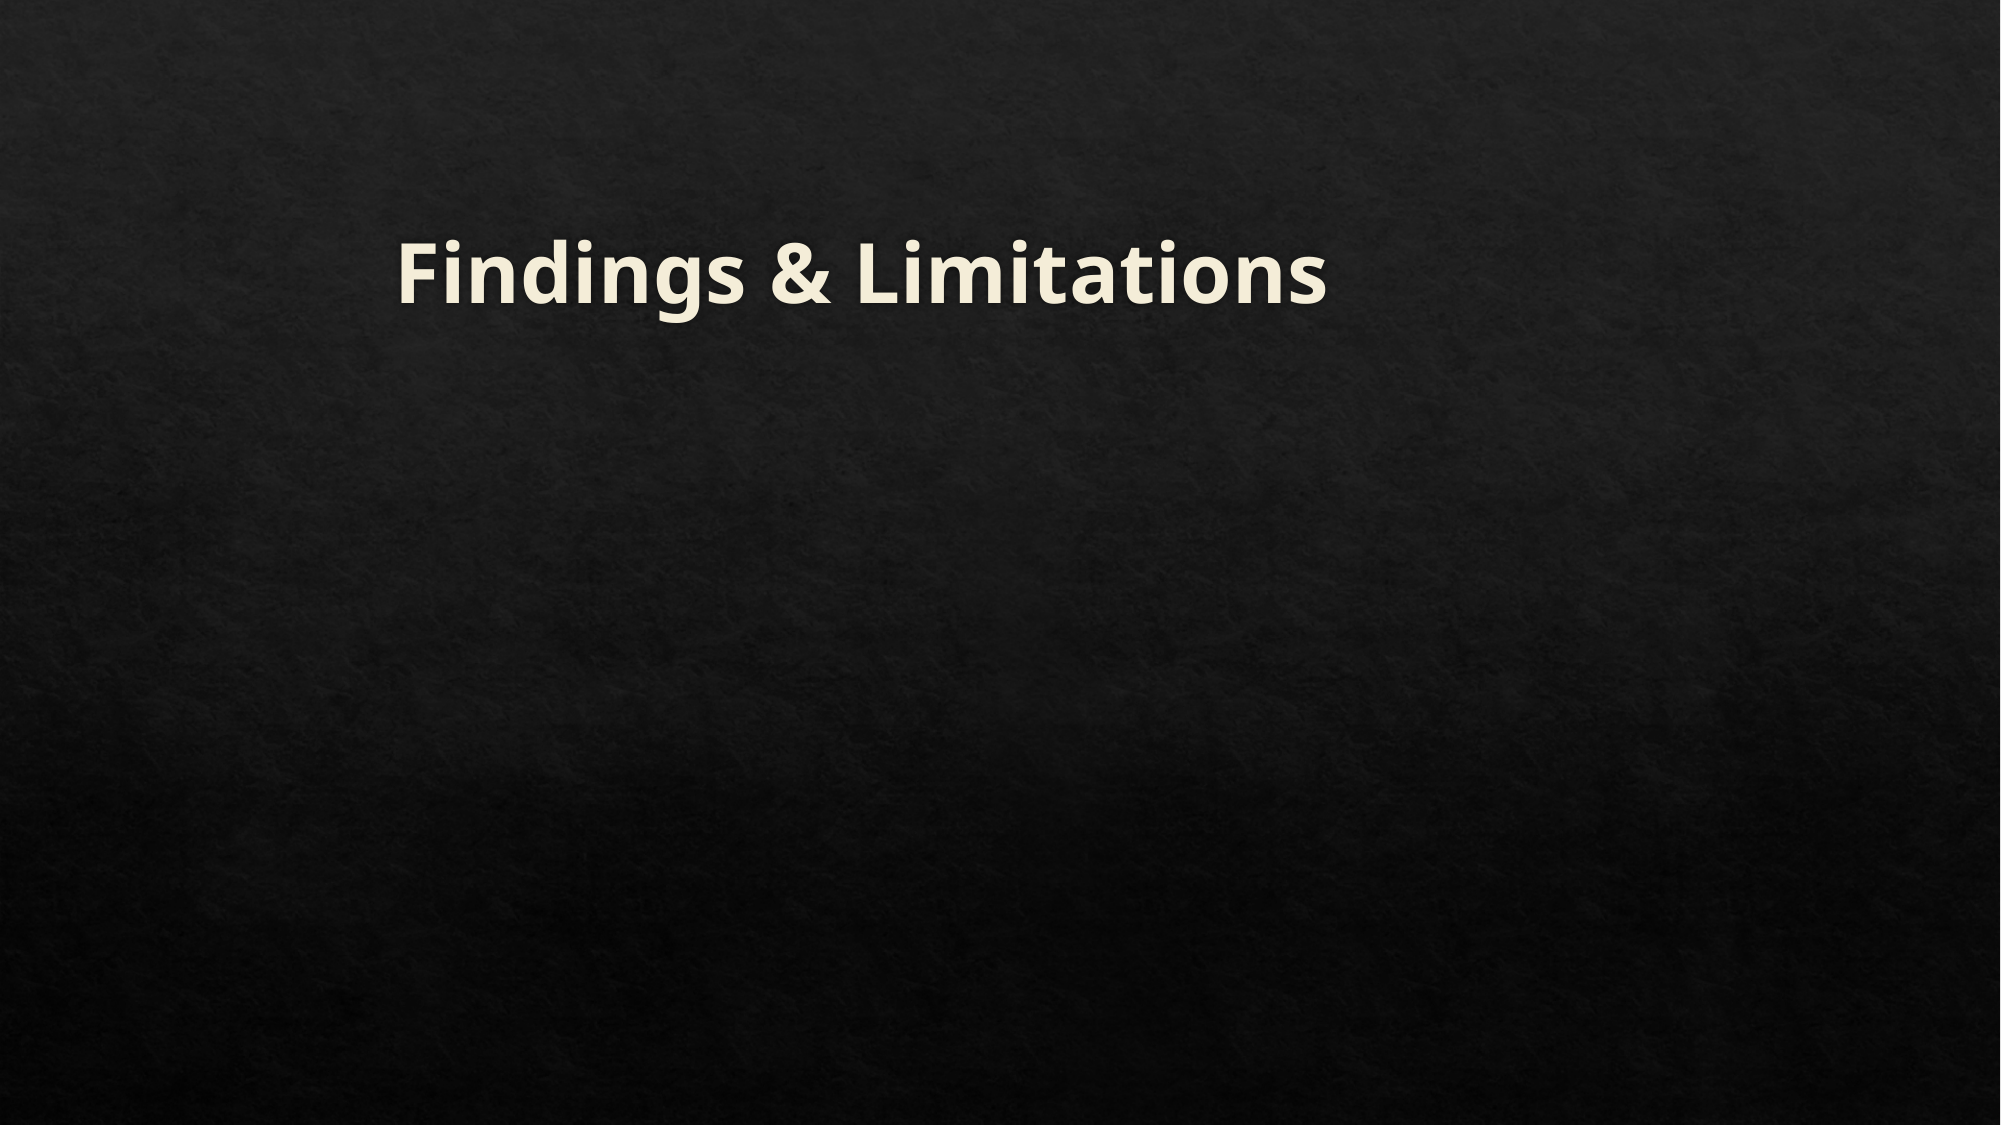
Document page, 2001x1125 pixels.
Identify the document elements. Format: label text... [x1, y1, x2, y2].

picture [0, 0, 2001, 1125]
title Findings & Limitations [75, 29, 1649, 330]
